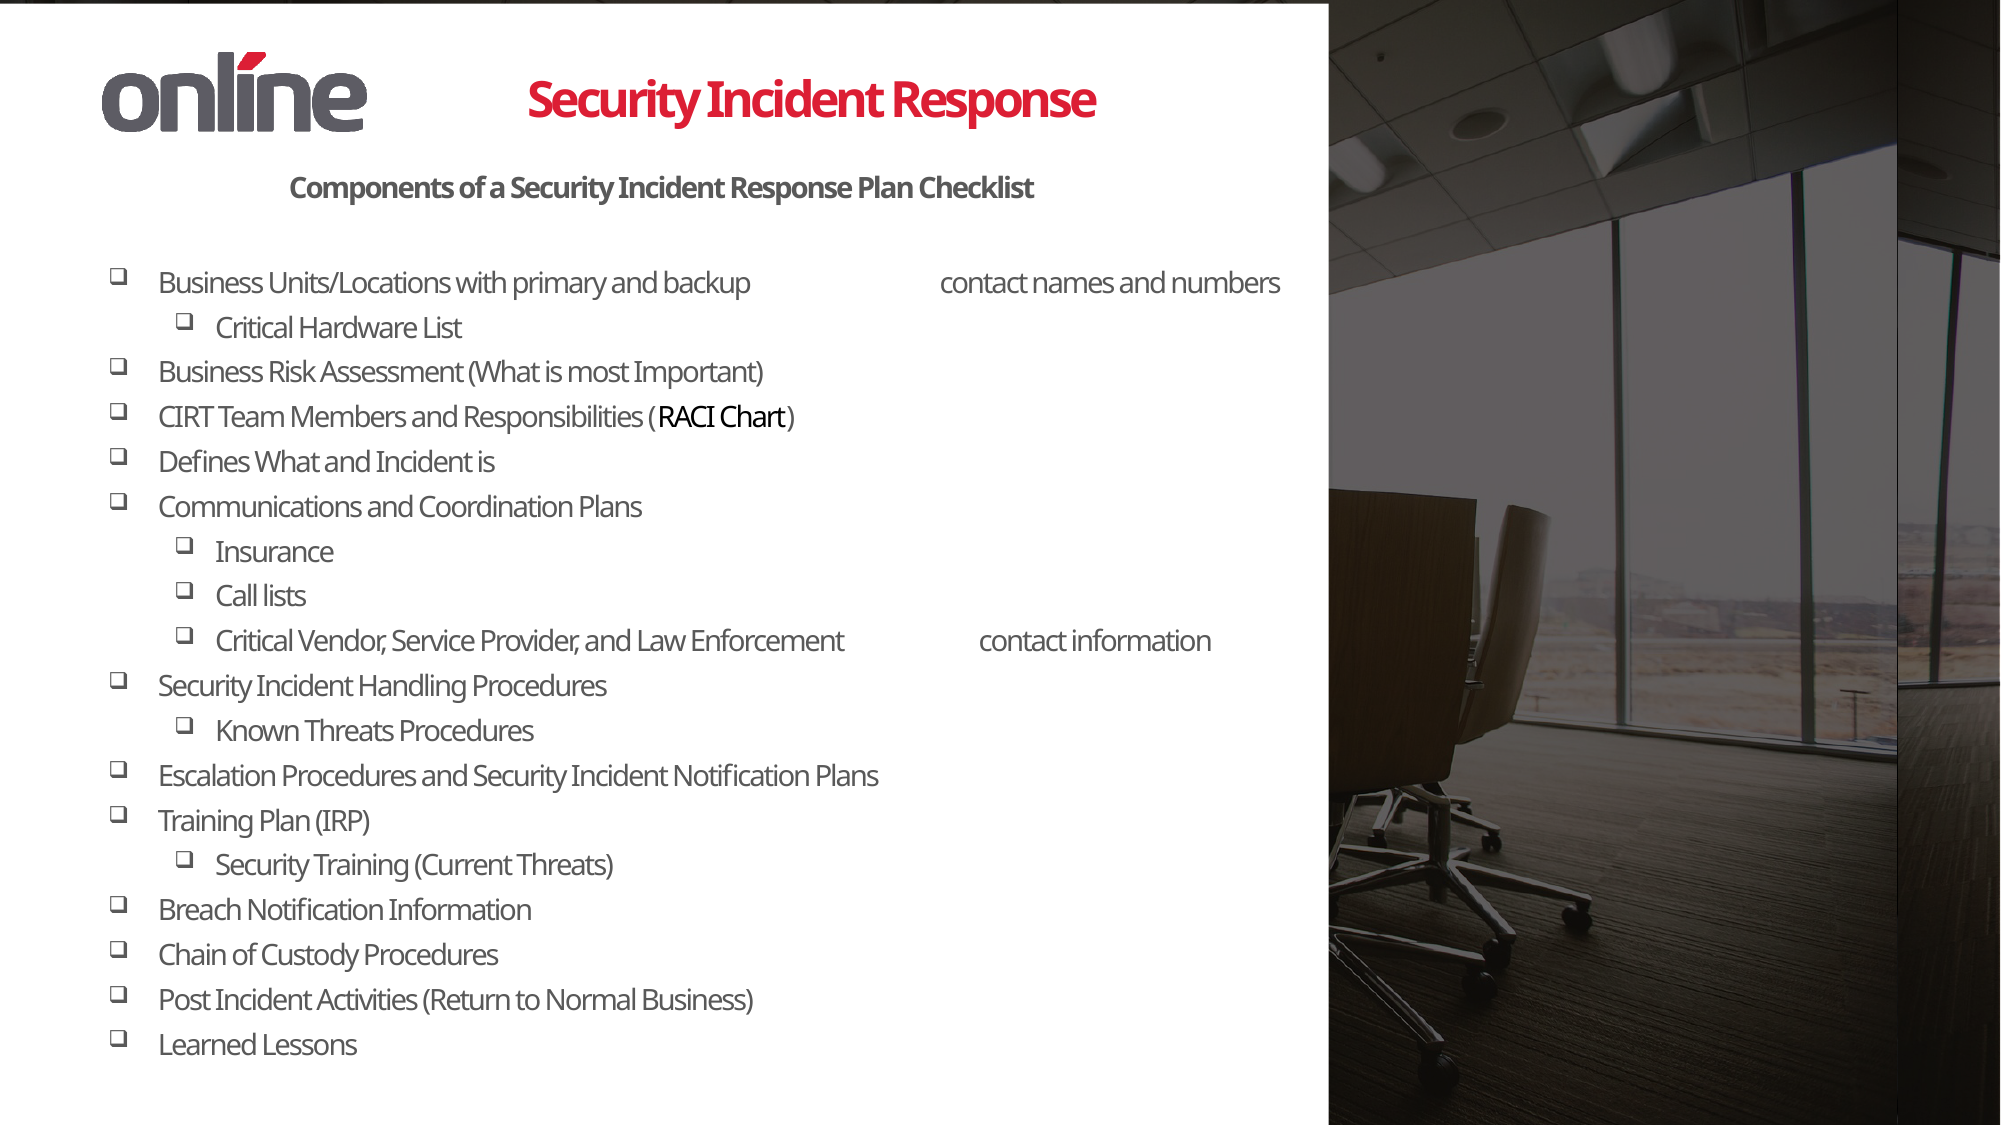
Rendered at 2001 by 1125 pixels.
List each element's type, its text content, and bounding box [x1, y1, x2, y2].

text_box Security Incident Response [512, 24, 1269, 162]
text_box [0, 2, 1331, 1125]
text_box Components of a Security Incident Response Plan Checklist Business Units/Locations with primary and backup contact names and numbers Critical Hardware List Business Risk Assessment (What is most Important) CIRT Team Members and Responsibilities (RACI Chart) Defines What and Incident is Communications and Coordination Plans Insurance Call lists Critical Vendor, Service Provider, and Law Enforcement contact information Security Incident Handling Procedures Known Threats Procedures Escalation Procedures and Security Incident Notification Plans Training Plan (IRP) Security Training (Current Threats) Breach Notification Information Chain of Custody Procedures Post Incident Activities (Return to Normal Business) Learned Lessons [27, 162, 1304, 1100]
picture [101, 52, 368, 132]
text_box [0, 0, 2000, 1125]
